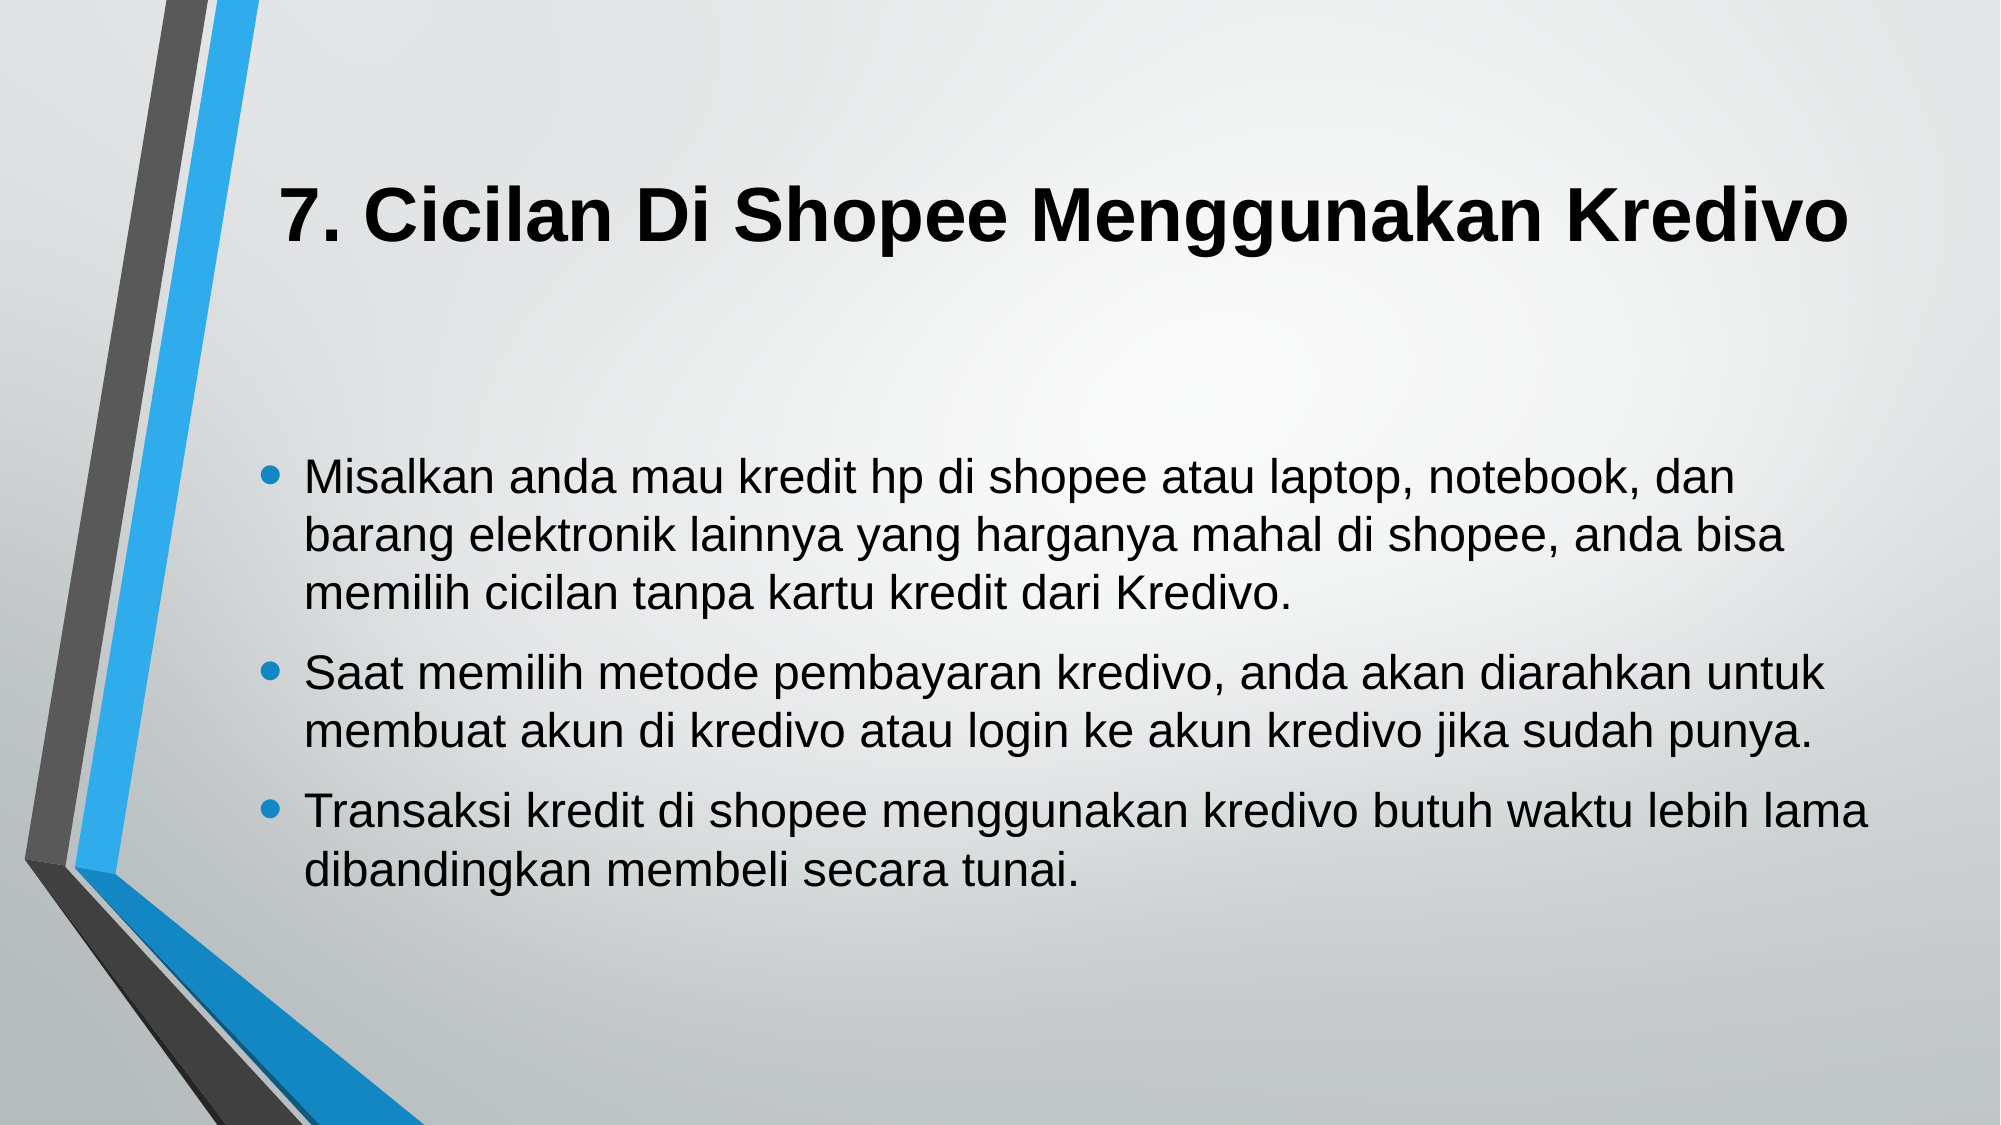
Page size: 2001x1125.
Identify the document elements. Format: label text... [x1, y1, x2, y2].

title 7. Cicilan Di Shopee Menggunakan Kredivo [243, 112, 1887, 400]
list Misalkan anda mau kredit hp di shopee atau laptop, notebook, dan barang elektronik lainnya yang harganya mahal di shopee, anda bisa memilih cicilan tanpa kartu kredit dari Kredivo. Saat memilih metode pembayaran kredivo, anda akan diarahkan untuk membuat akun di kredivo atau login ke akun kredivo jika sudah punya. Transaksi kredit di shopee menggunakan kredivo butuh waktu lebih lama dibandingkan membeli secara tunai. [243, 437, 1887, 950]
